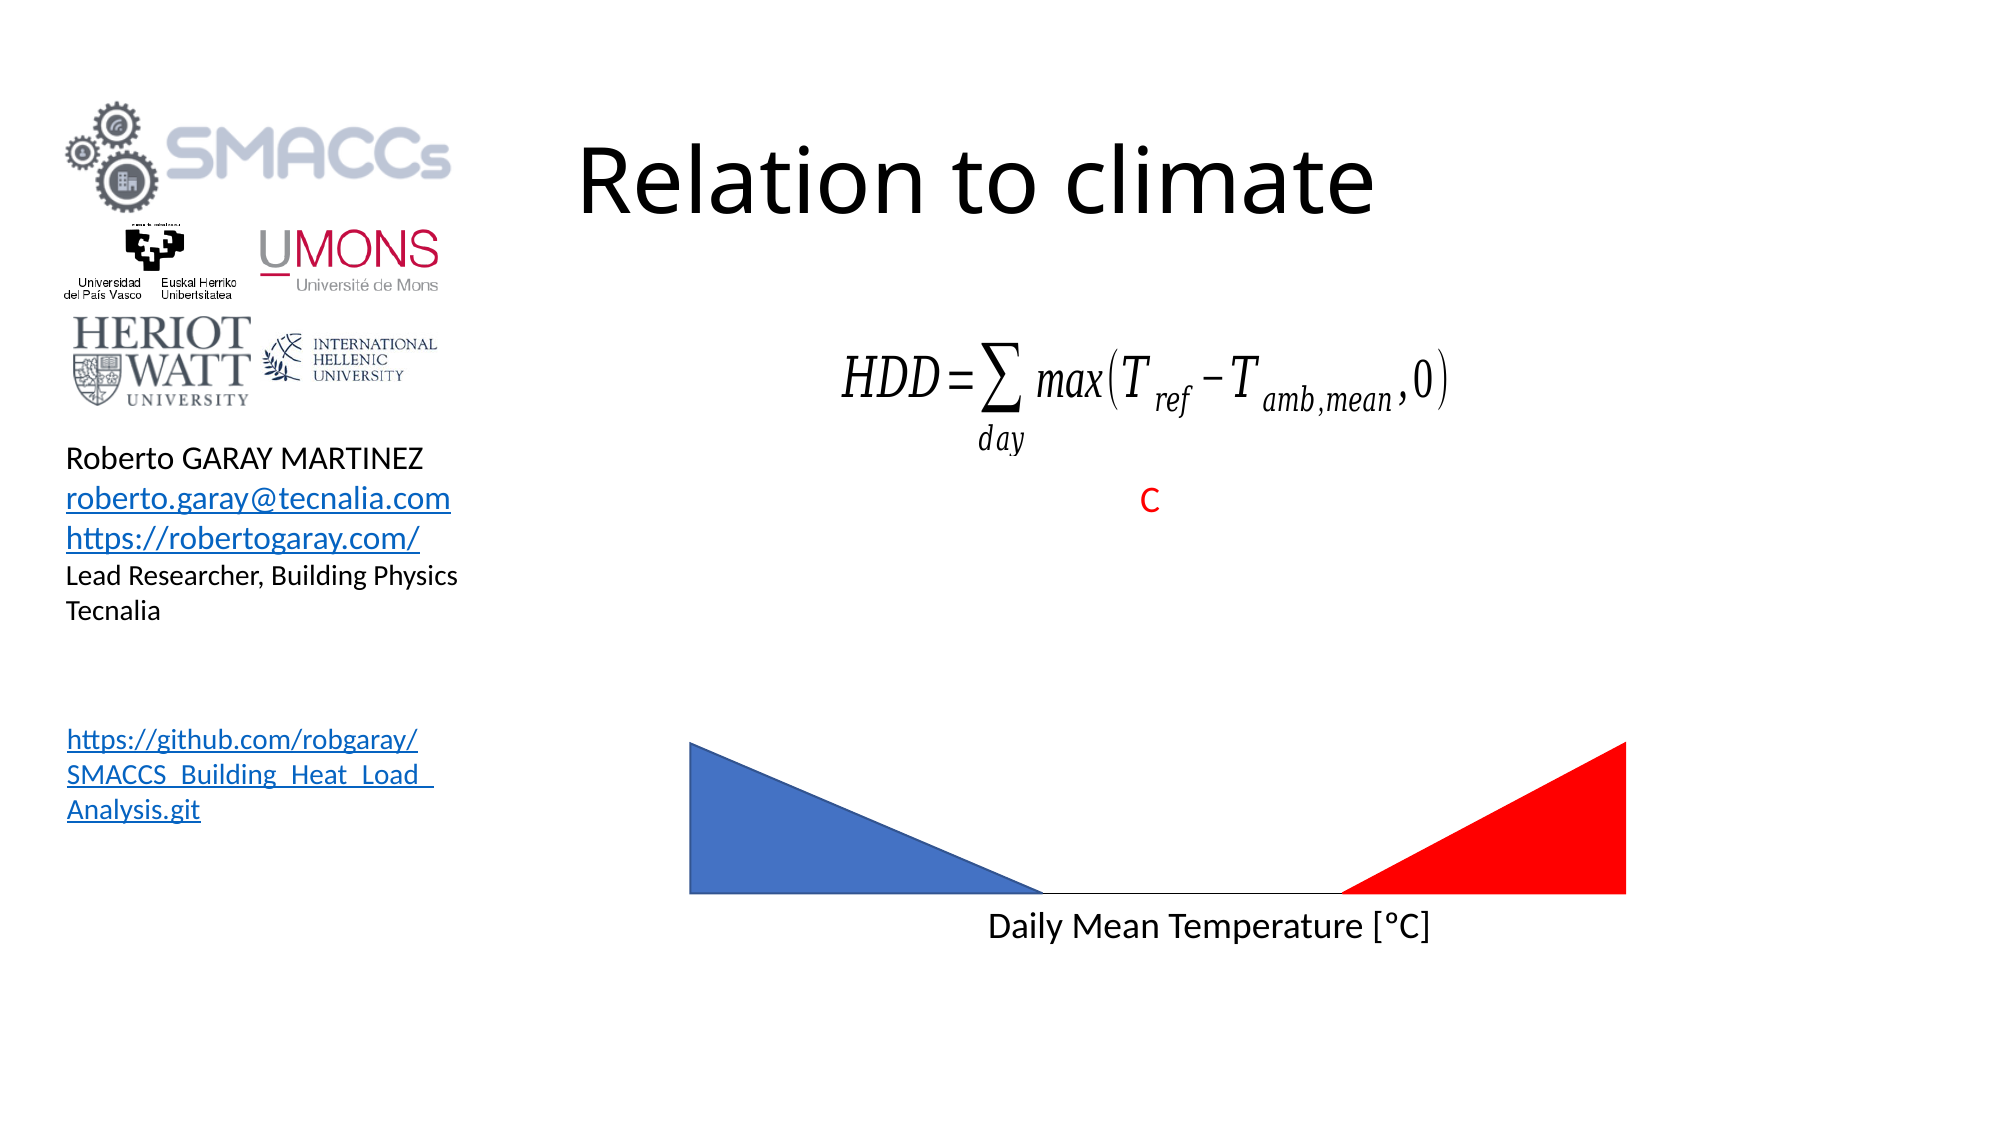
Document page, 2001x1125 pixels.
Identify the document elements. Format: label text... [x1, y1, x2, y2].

text_box Daily Mean Temperature [ºC] [973, 894, 1447, 954]
picture [62, 218, 240, 307]
text_box [1341, 741, 1627, 895]
picture [260, 229, 438, 291]
text_box [689, 741, 1043, 895]
picture [73, 316, 251, 406]
picture [260, 324, 438, 390]
title Relation to climate [560, 91, 1863, 278]
